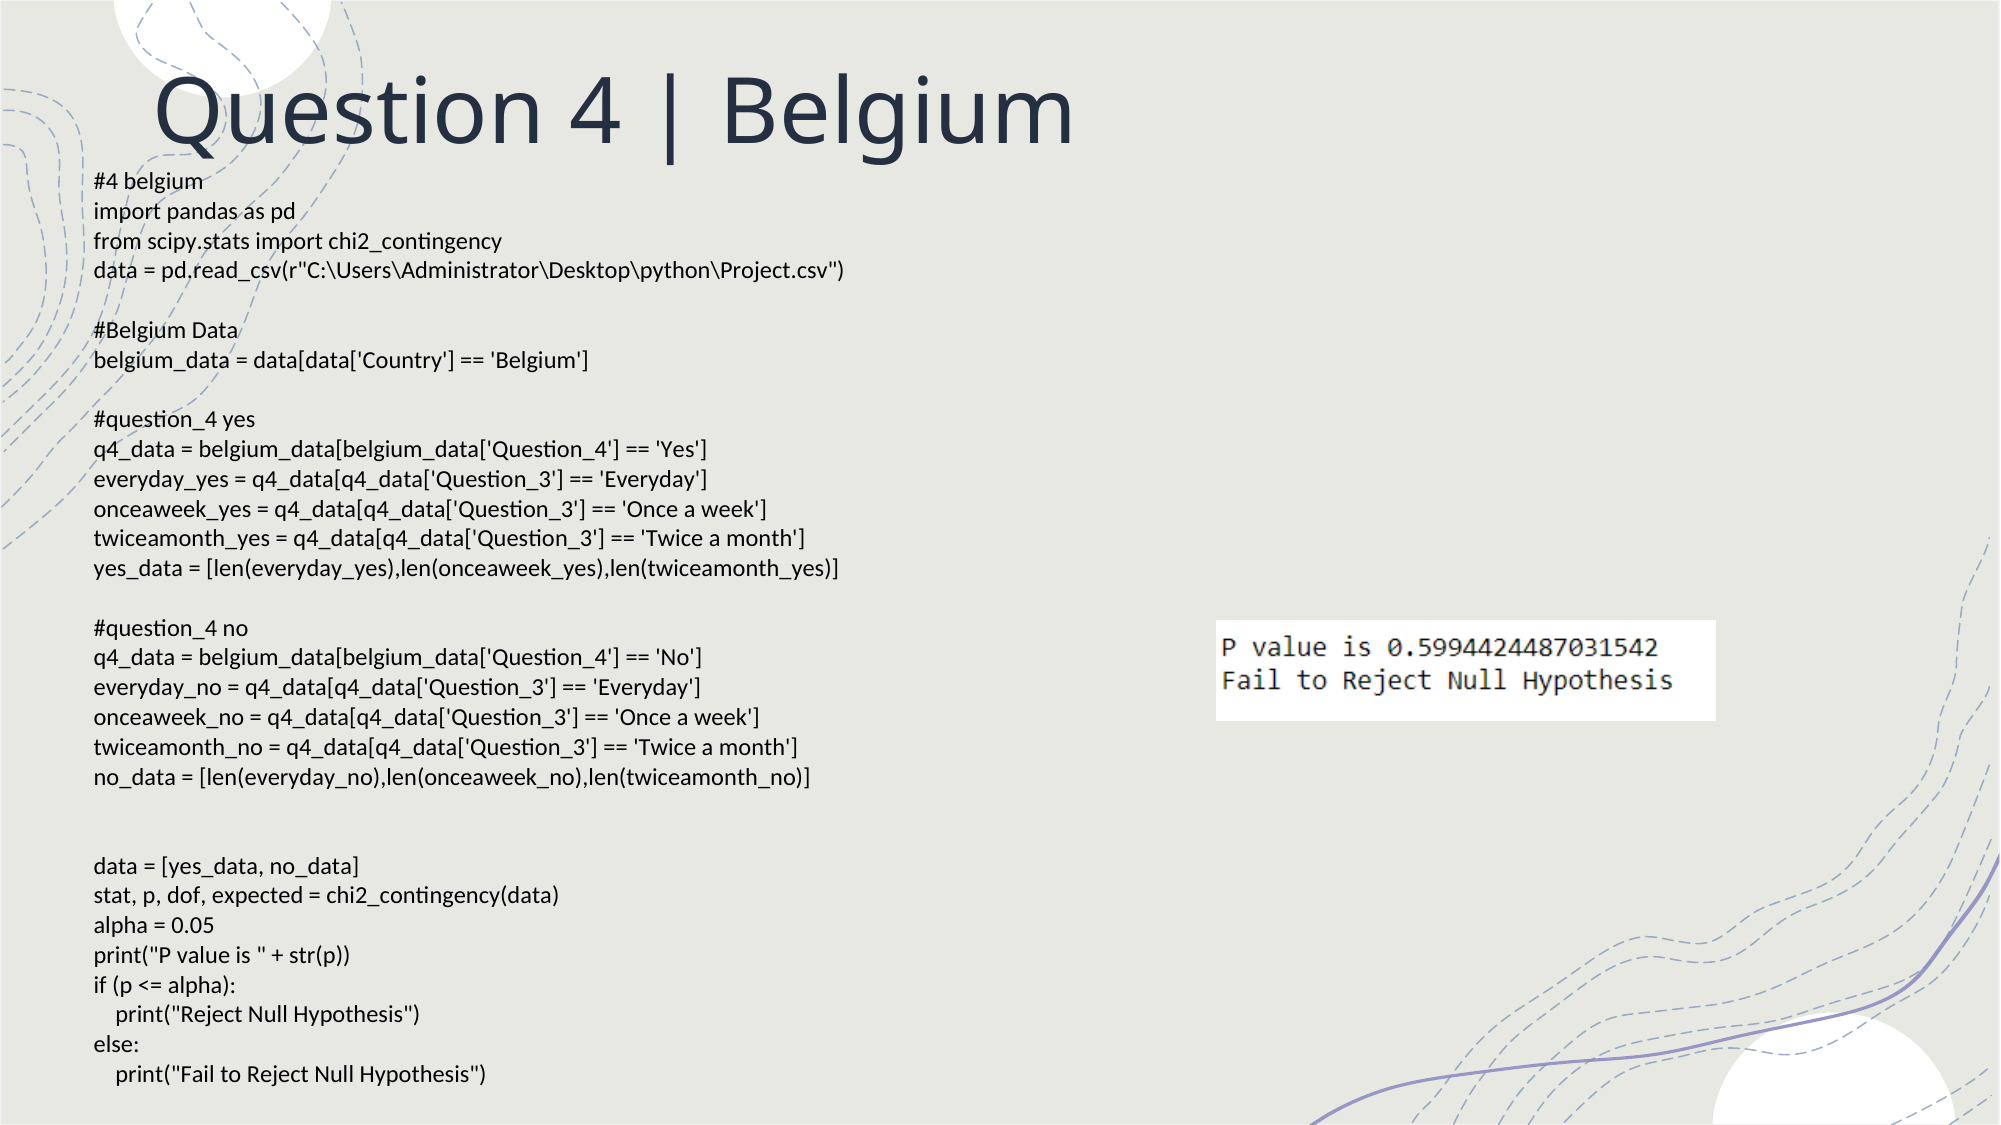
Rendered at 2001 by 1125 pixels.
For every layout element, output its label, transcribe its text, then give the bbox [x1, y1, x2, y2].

picture [1216, 619, 1716, 721]
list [93, 166, 1560, 1121]
title Question 4 | Belgium [137, 0, 1863, 216]
